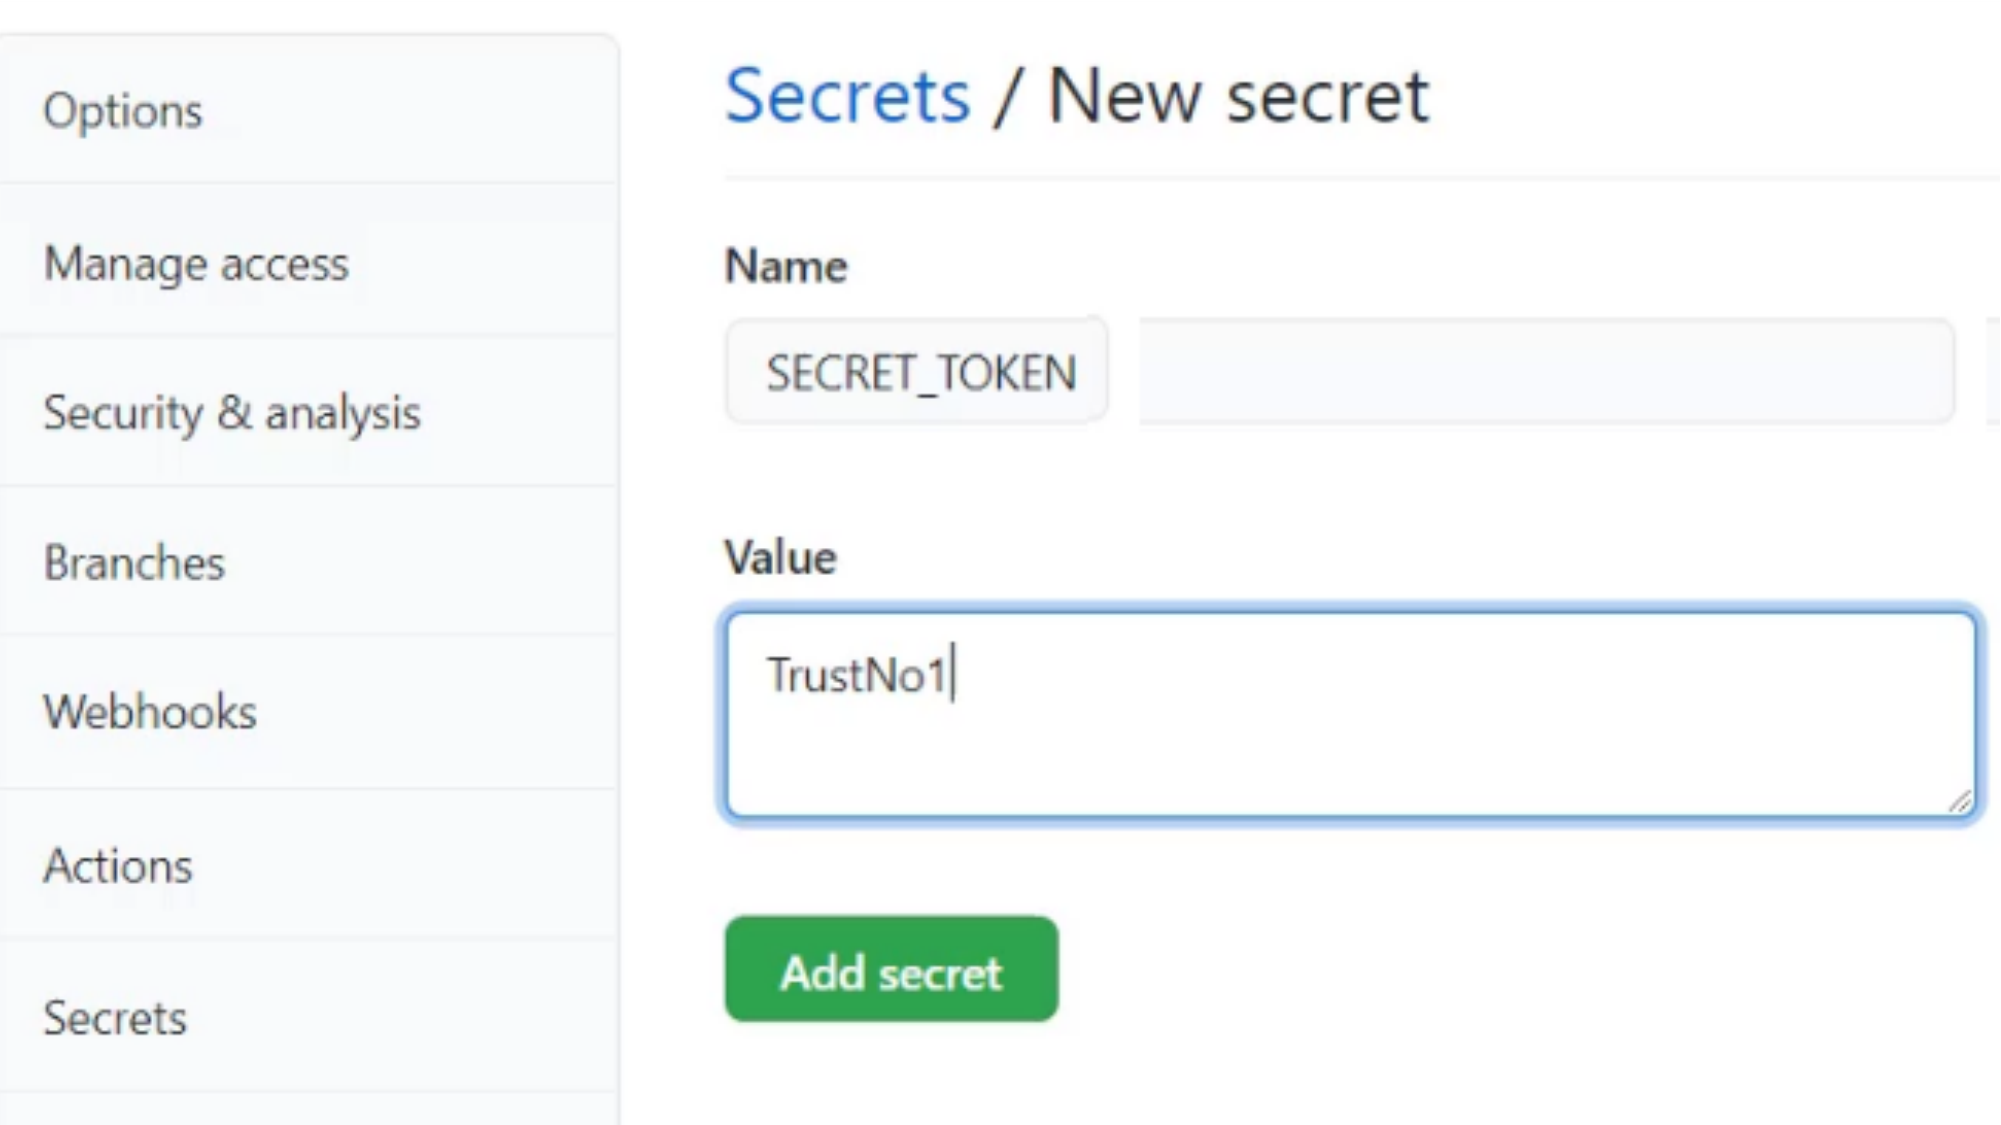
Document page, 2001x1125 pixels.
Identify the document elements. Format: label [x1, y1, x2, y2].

list [0, 0, 2000, 1125]
